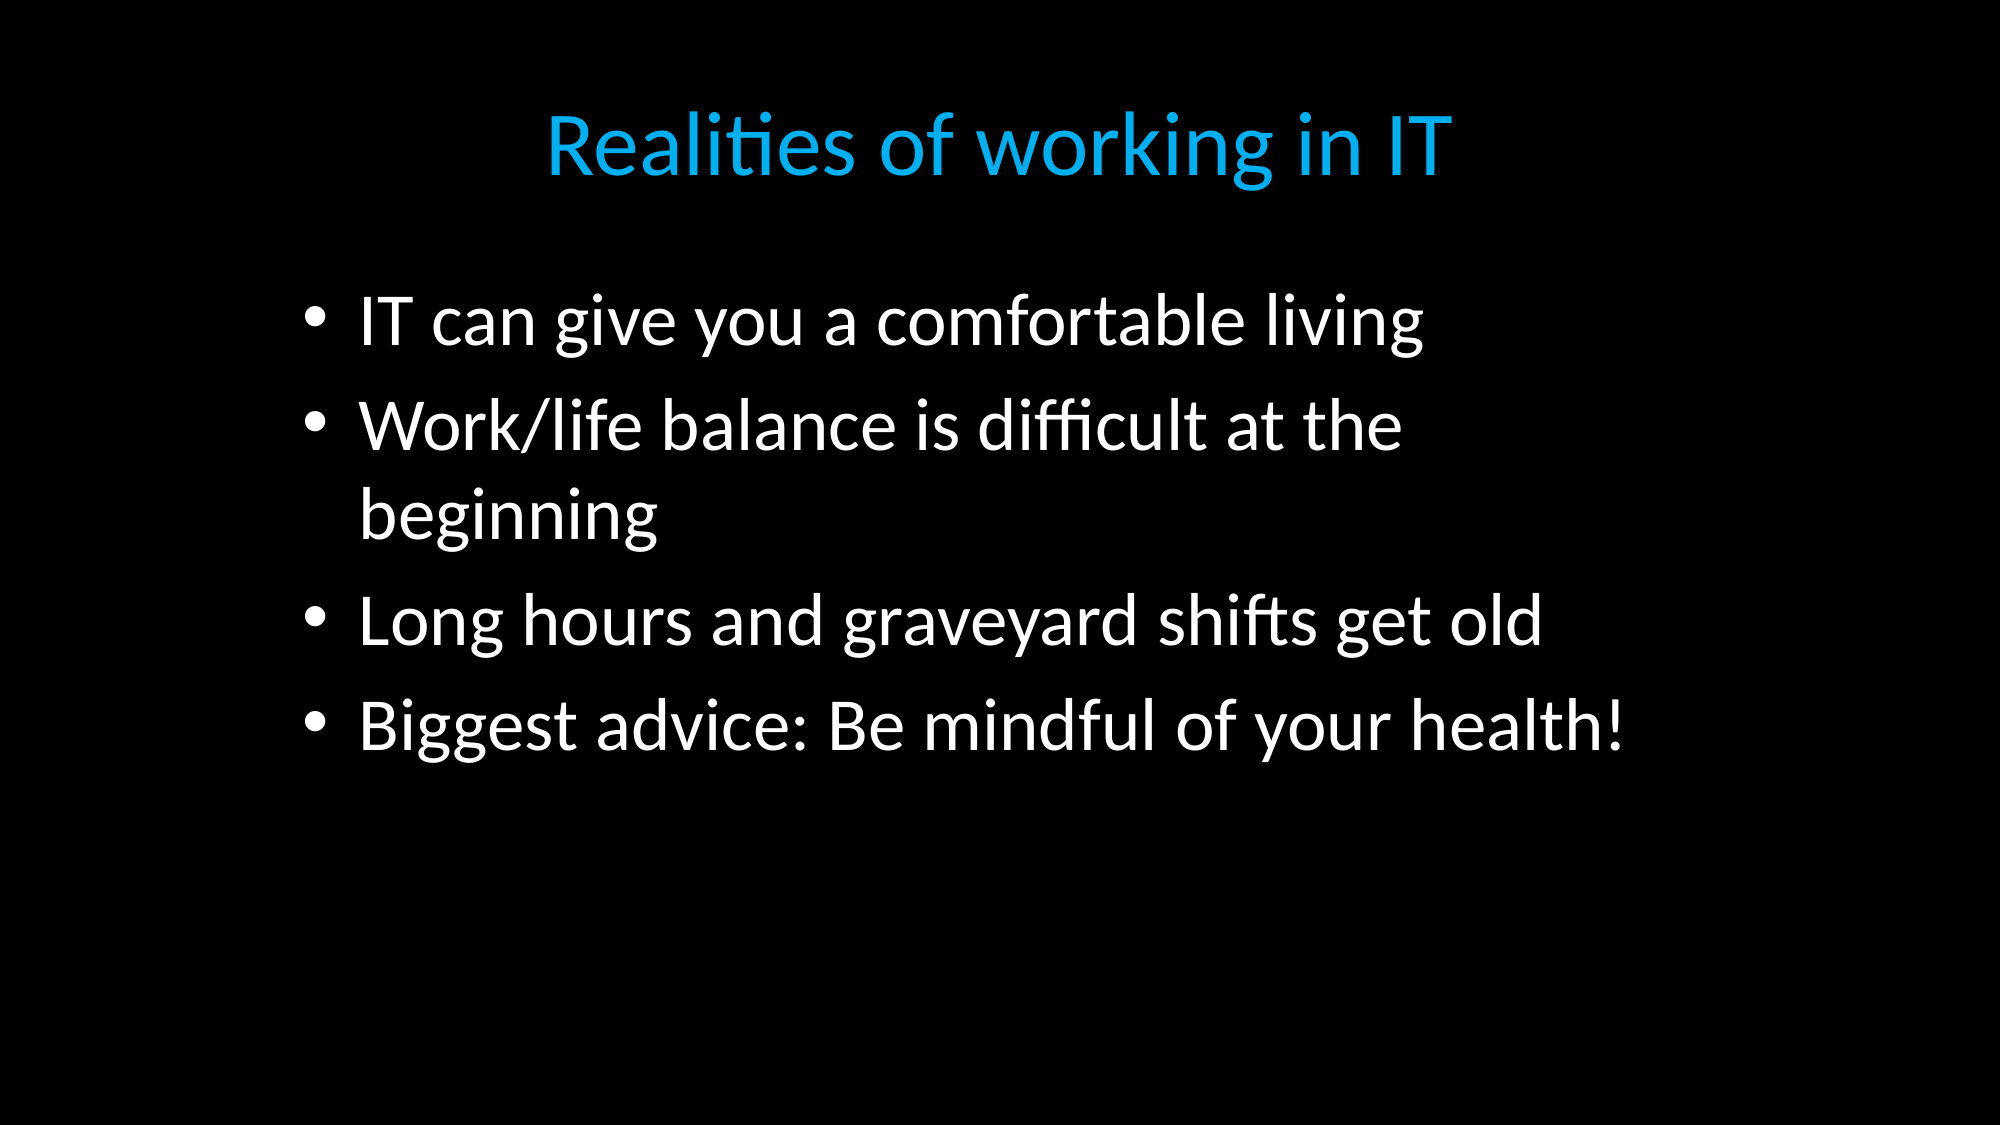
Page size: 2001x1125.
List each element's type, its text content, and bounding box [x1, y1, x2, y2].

list IT can give you a comfortable living Work/life balance is difficult at the beginning Long hours and graveyard shifts get old Biggest advice: Be mindful of your health! [287, 262, 1725, 1080]
title Realities of working in IT [99, 45, 1900, 233]
